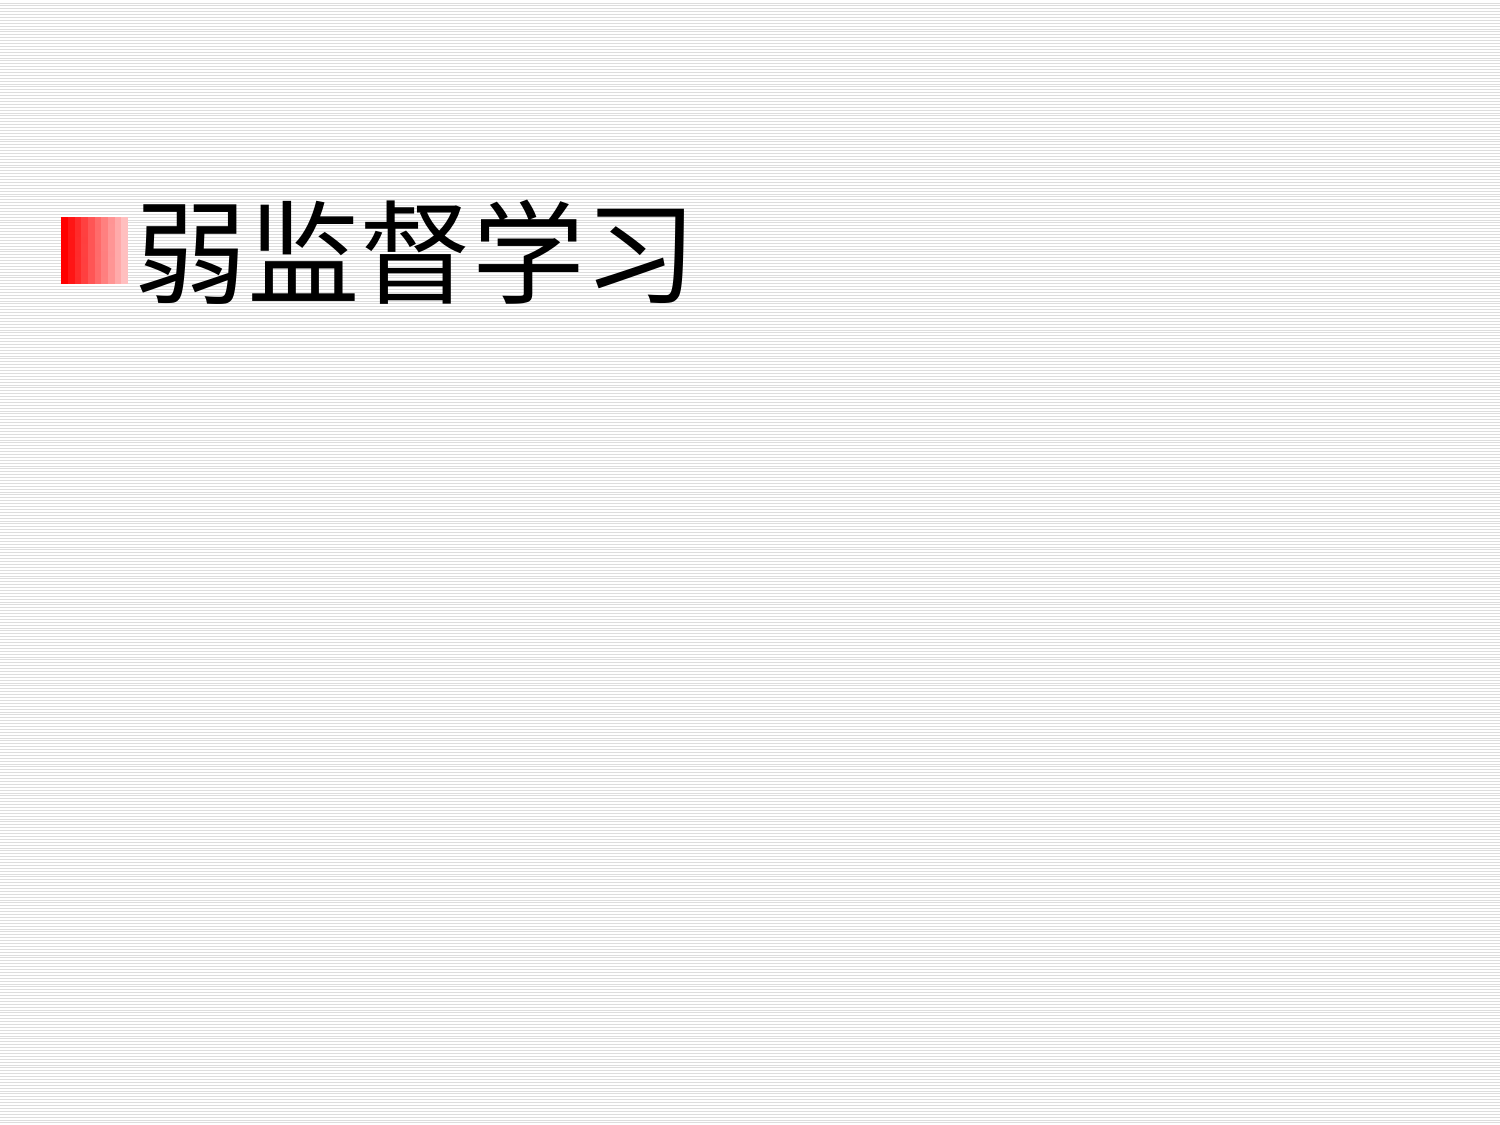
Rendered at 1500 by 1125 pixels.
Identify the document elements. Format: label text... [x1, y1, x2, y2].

picture [55, 211, 135, 291]
list 弱监督学习 [40, 148, 1460, 1036]
